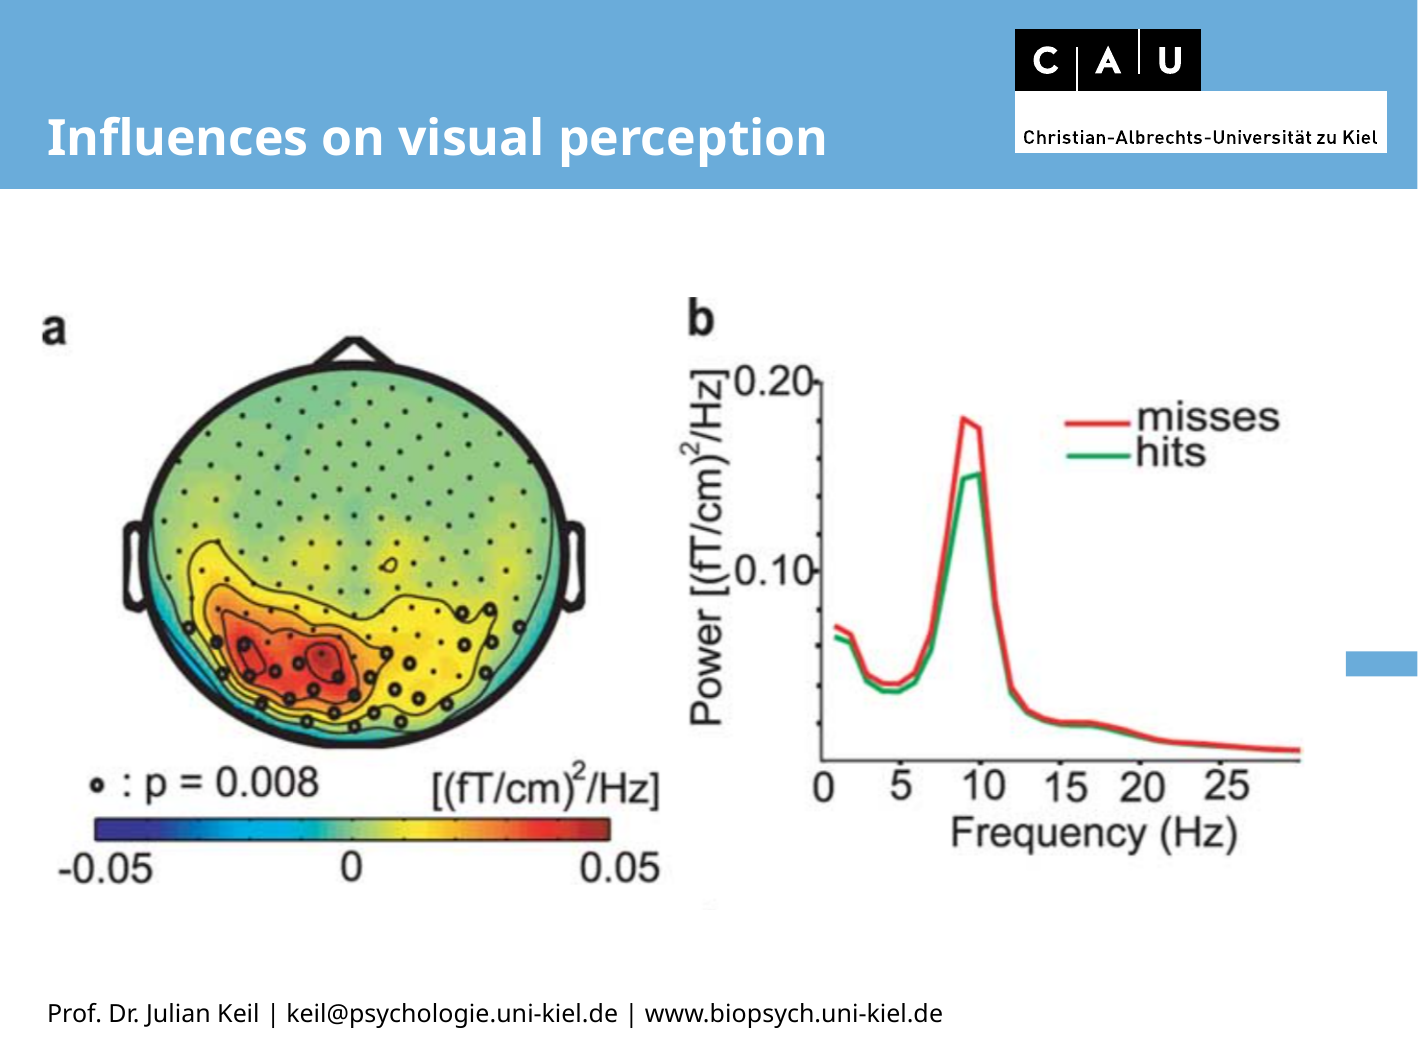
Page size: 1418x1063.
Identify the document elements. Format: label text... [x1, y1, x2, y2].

picture [23, 271, 1318, 910]
text_box Influences on visual perception [47, 23, 981, 166]
text_box Prof. Dr. Julian Keil | keil@psychologie.uni-kiel.de | www.biopsych.uni-kiel.de [47, 979, 1370, 1027]
